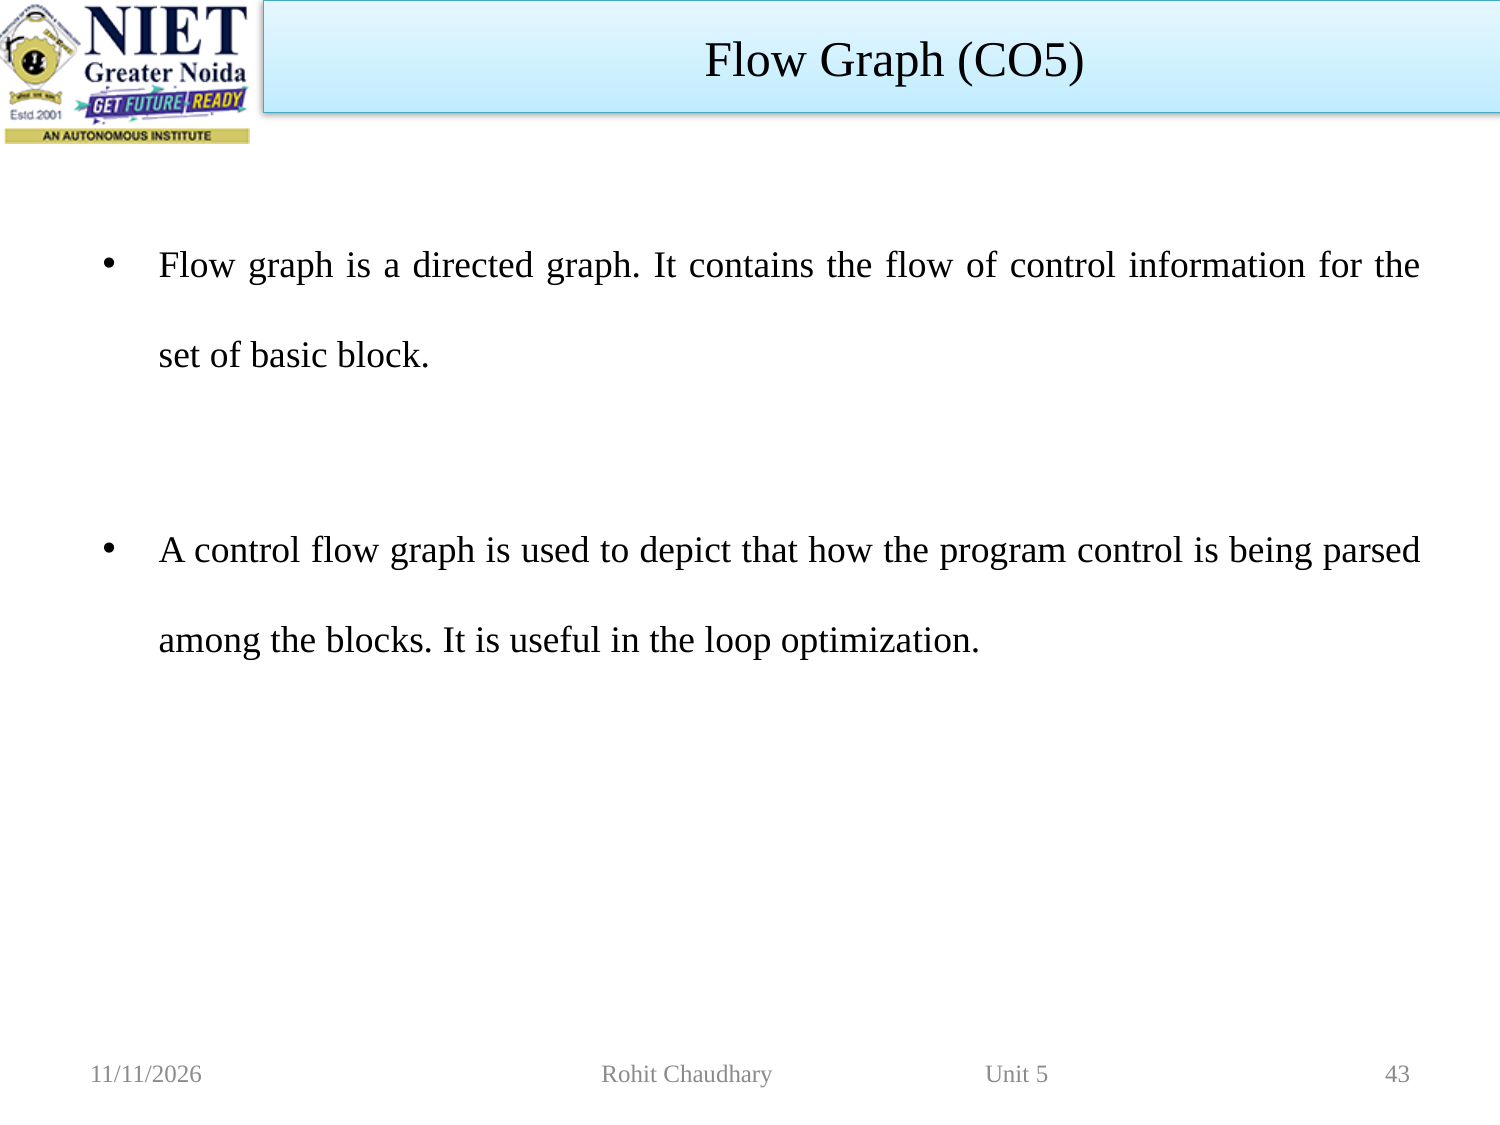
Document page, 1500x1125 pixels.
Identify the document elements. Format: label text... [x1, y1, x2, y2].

list Flow graph is a directed graph. It contains the flow of control information for the set of basic block. A control flow graph is used to depict that how the program control is being parsed among the blocks. It is useful in the loop optimization. [87, 187, 1438, 930]
footer Rohit Chaudhary Unit 5 [412, 1042, 1238, 1103]
slide_number 43 [1238, 1042, 1425, 1103]
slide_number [75, 1042, 412, 1103]
text_box Flow Graph (CO5) [263, 0, 1500, 113]
picture [0, 4, 250, 144]
